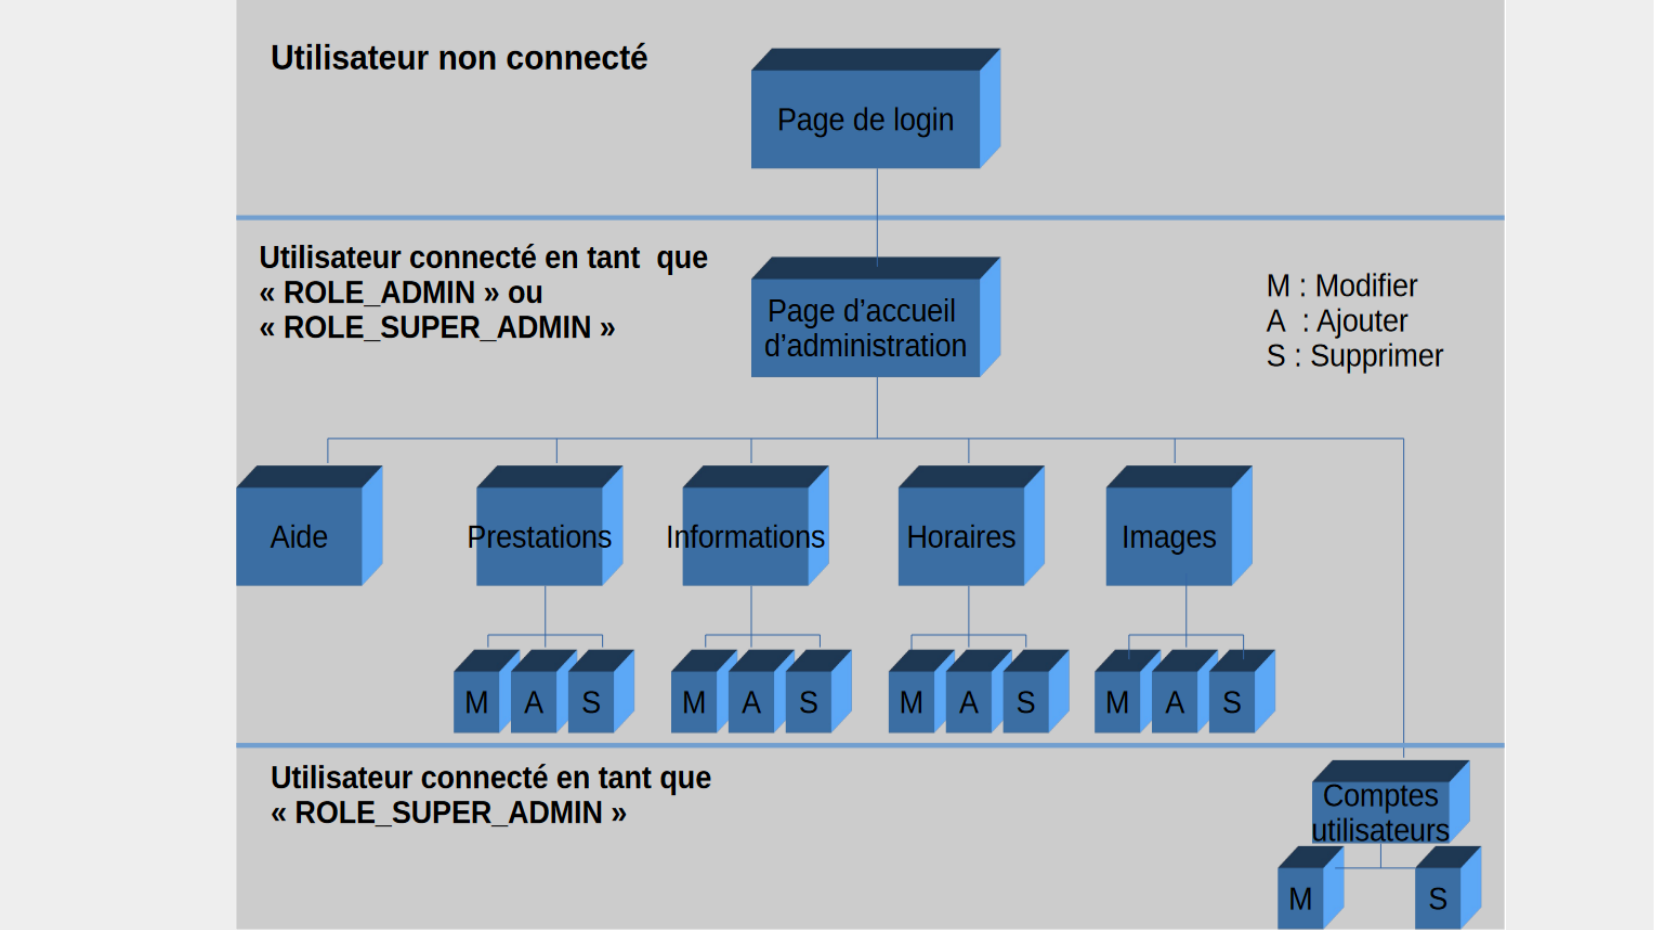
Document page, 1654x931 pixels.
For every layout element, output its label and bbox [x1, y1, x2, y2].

picture [235, 0, 1507, 931]
